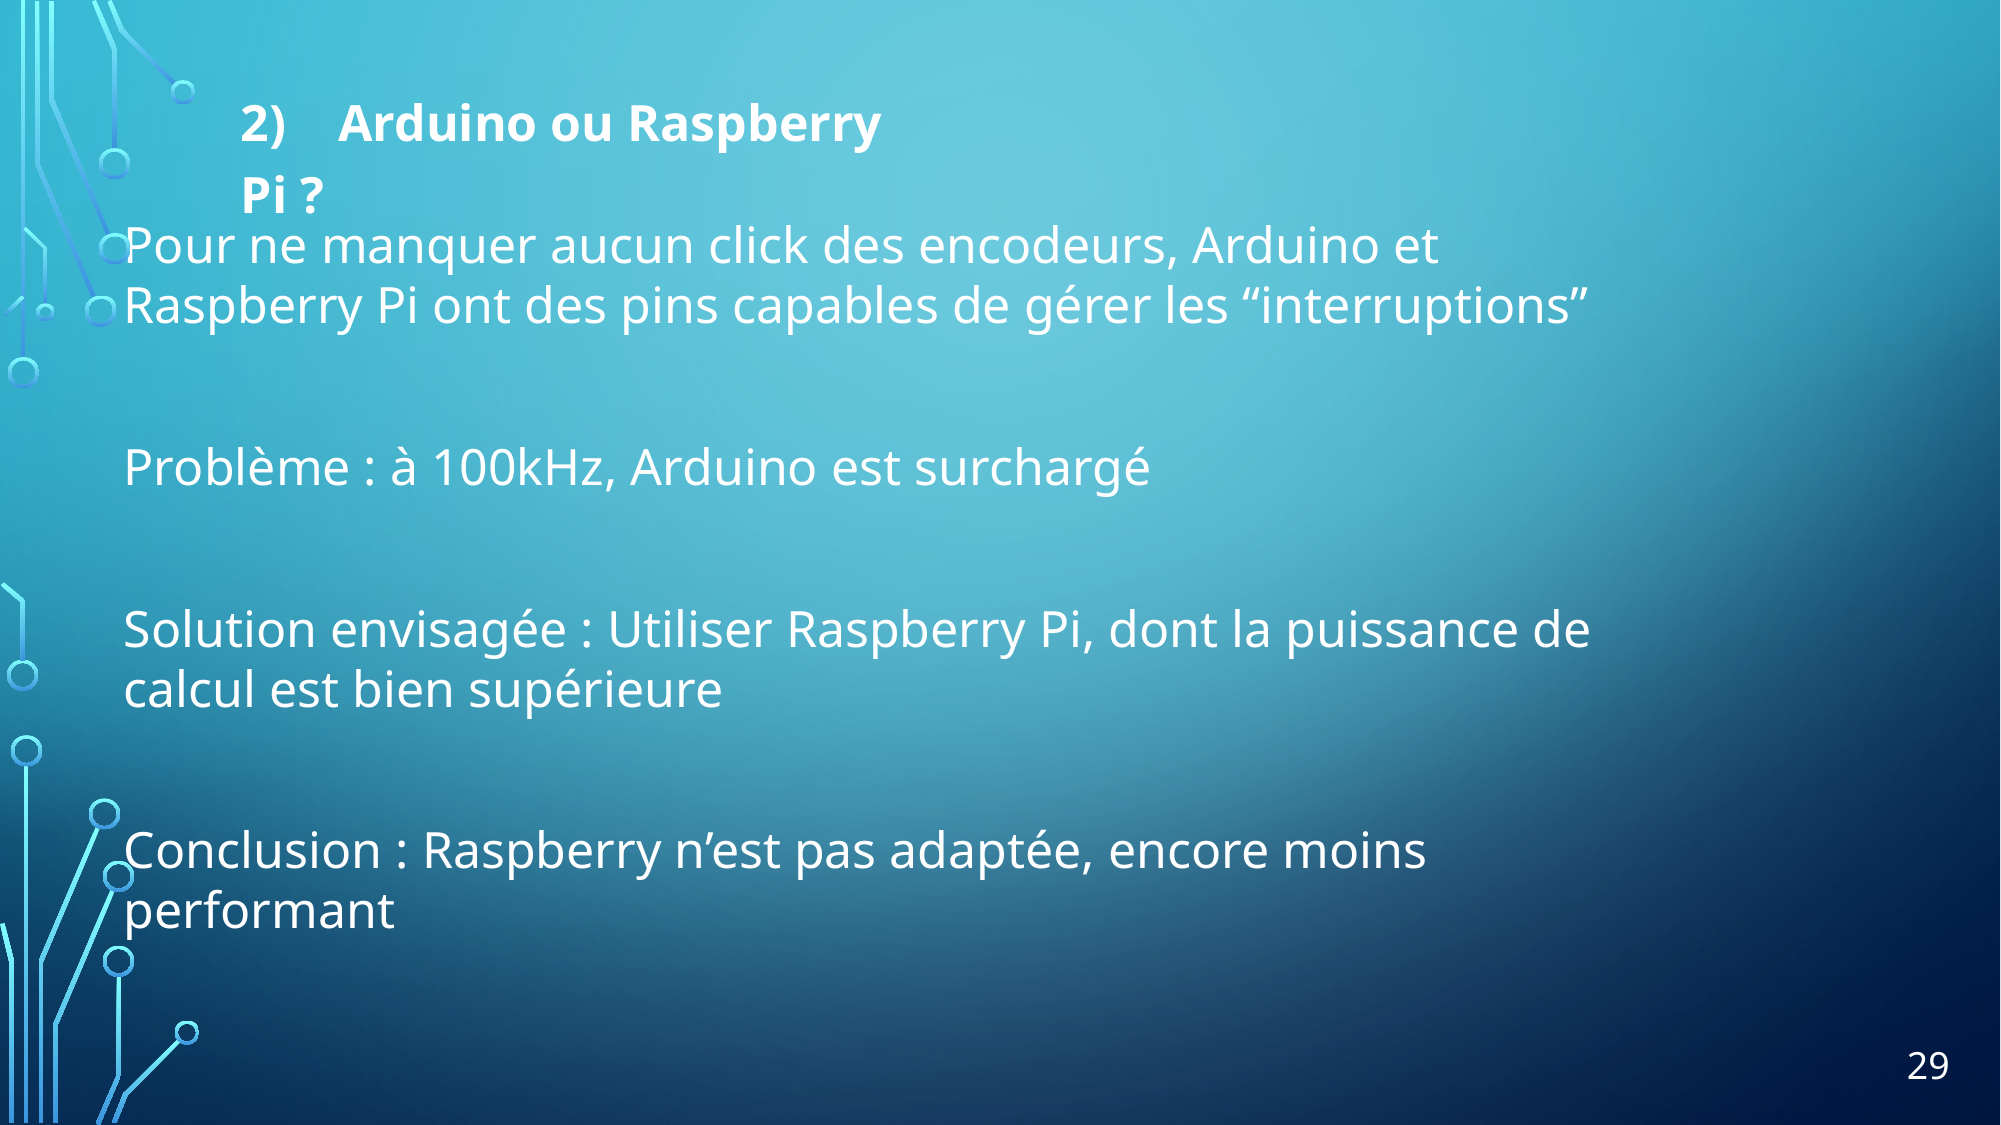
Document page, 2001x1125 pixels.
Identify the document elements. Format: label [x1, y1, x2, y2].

picture [201, 0, 2001, 1125]
text_box [0, 0, 201, 1125]
